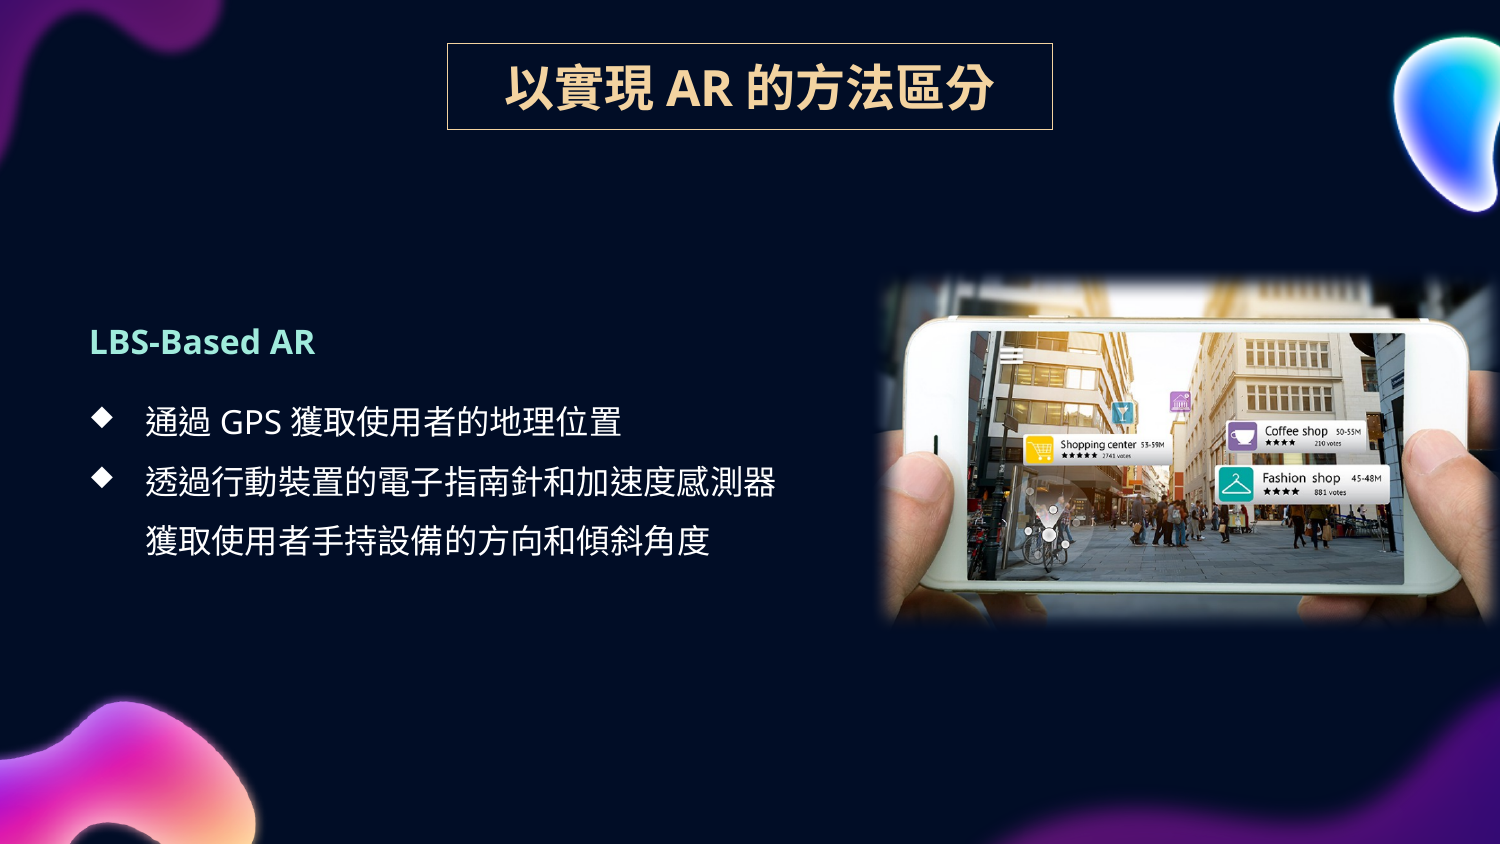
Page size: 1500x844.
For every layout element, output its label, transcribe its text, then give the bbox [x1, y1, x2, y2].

picture [0, 641, 306, 844]
picture [870, 265, 1500, 844]
text_box 以實現AR的方法區分 [447, 43, 1053, 130]
picture [1331, 0, 1500, 261]
picture [0, 0, 269, 221]
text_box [73, 295, 822, 564]
